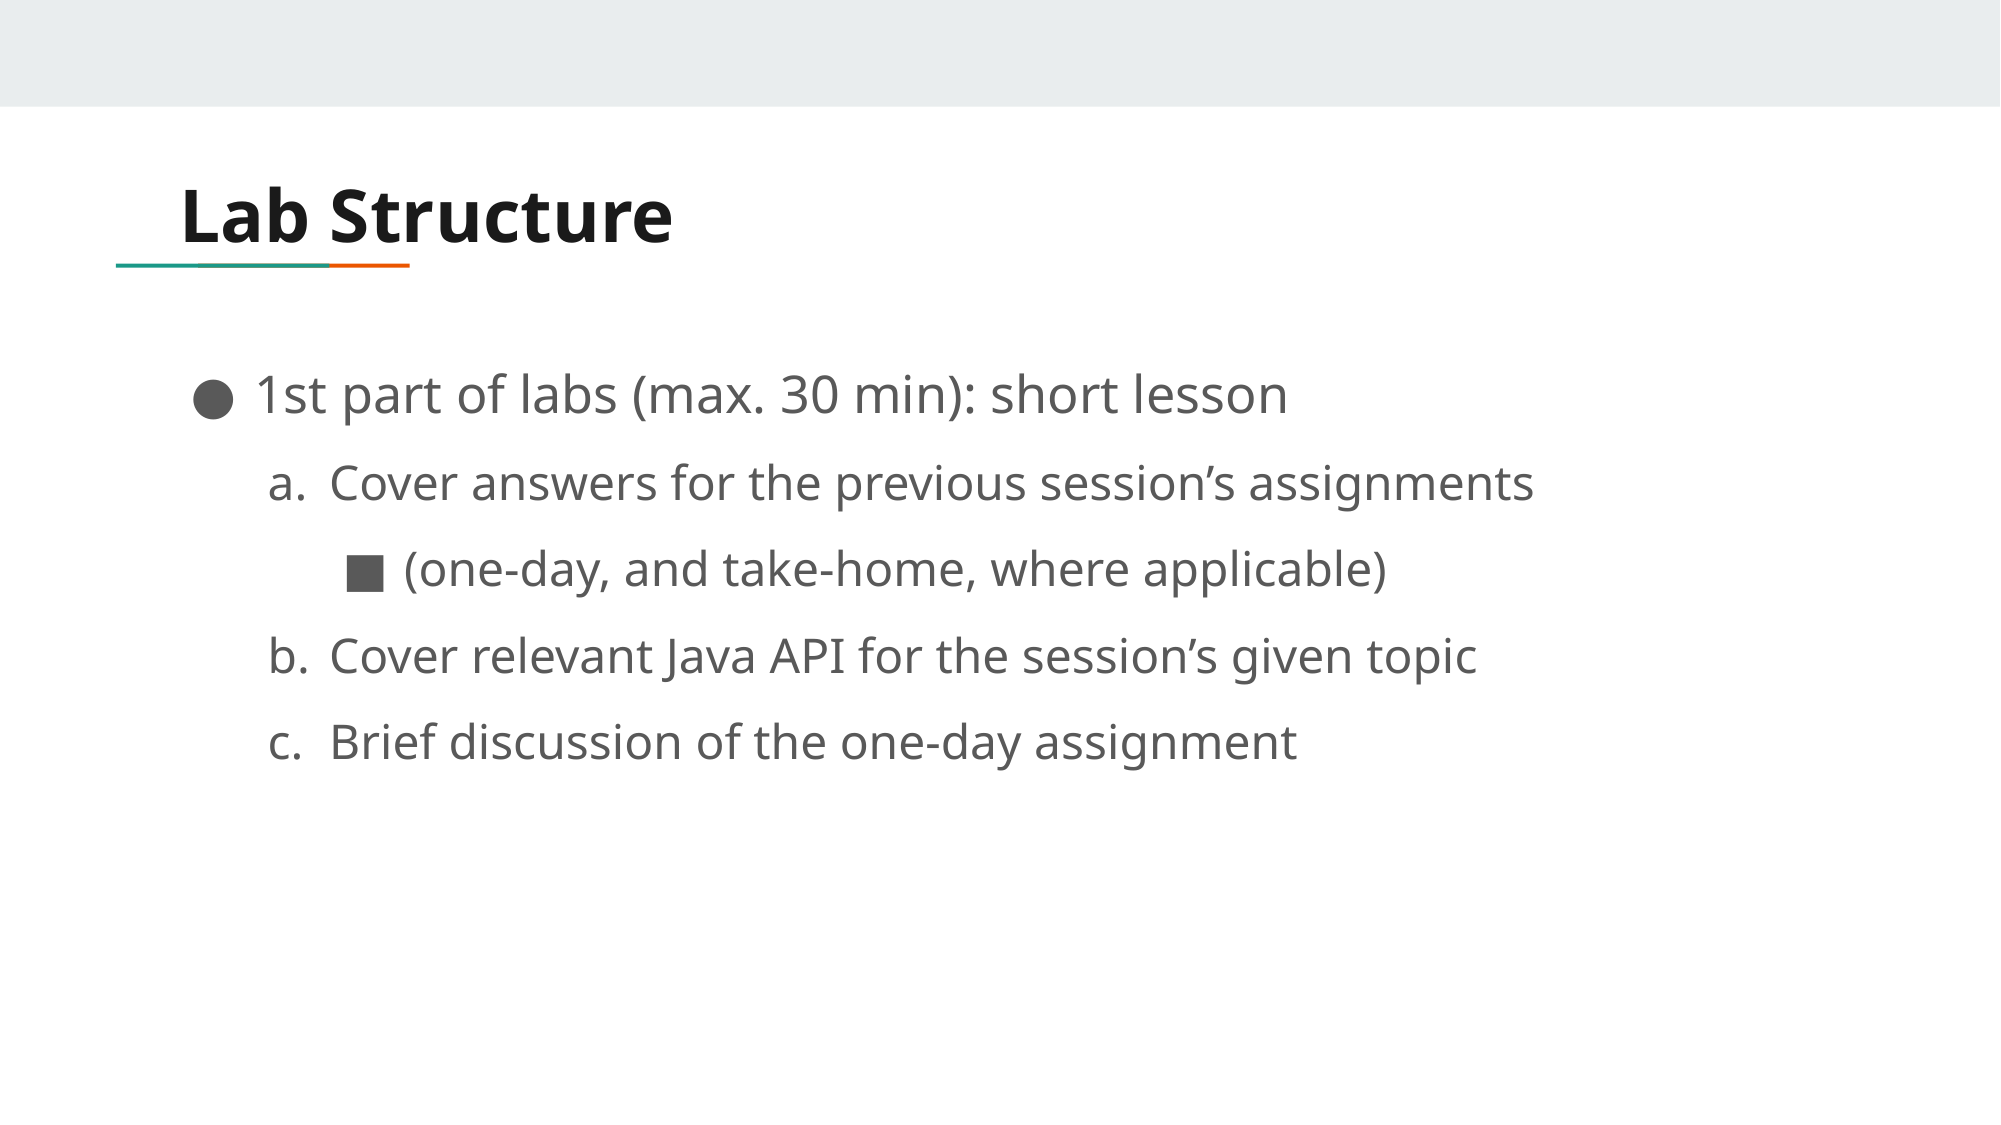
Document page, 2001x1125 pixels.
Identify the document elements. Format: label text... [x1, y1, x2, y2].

title Lab Structure [159, 150, 1842, 268]
list 1st part of labs (max. 30 min): short lesson Cover answers for the previous session’s assignments (one-day, and take-home, where applicable) Cover relevant Java API for the session’s given topic Brief discussion of the one-day assignment [159, 310, 1841, 805]
